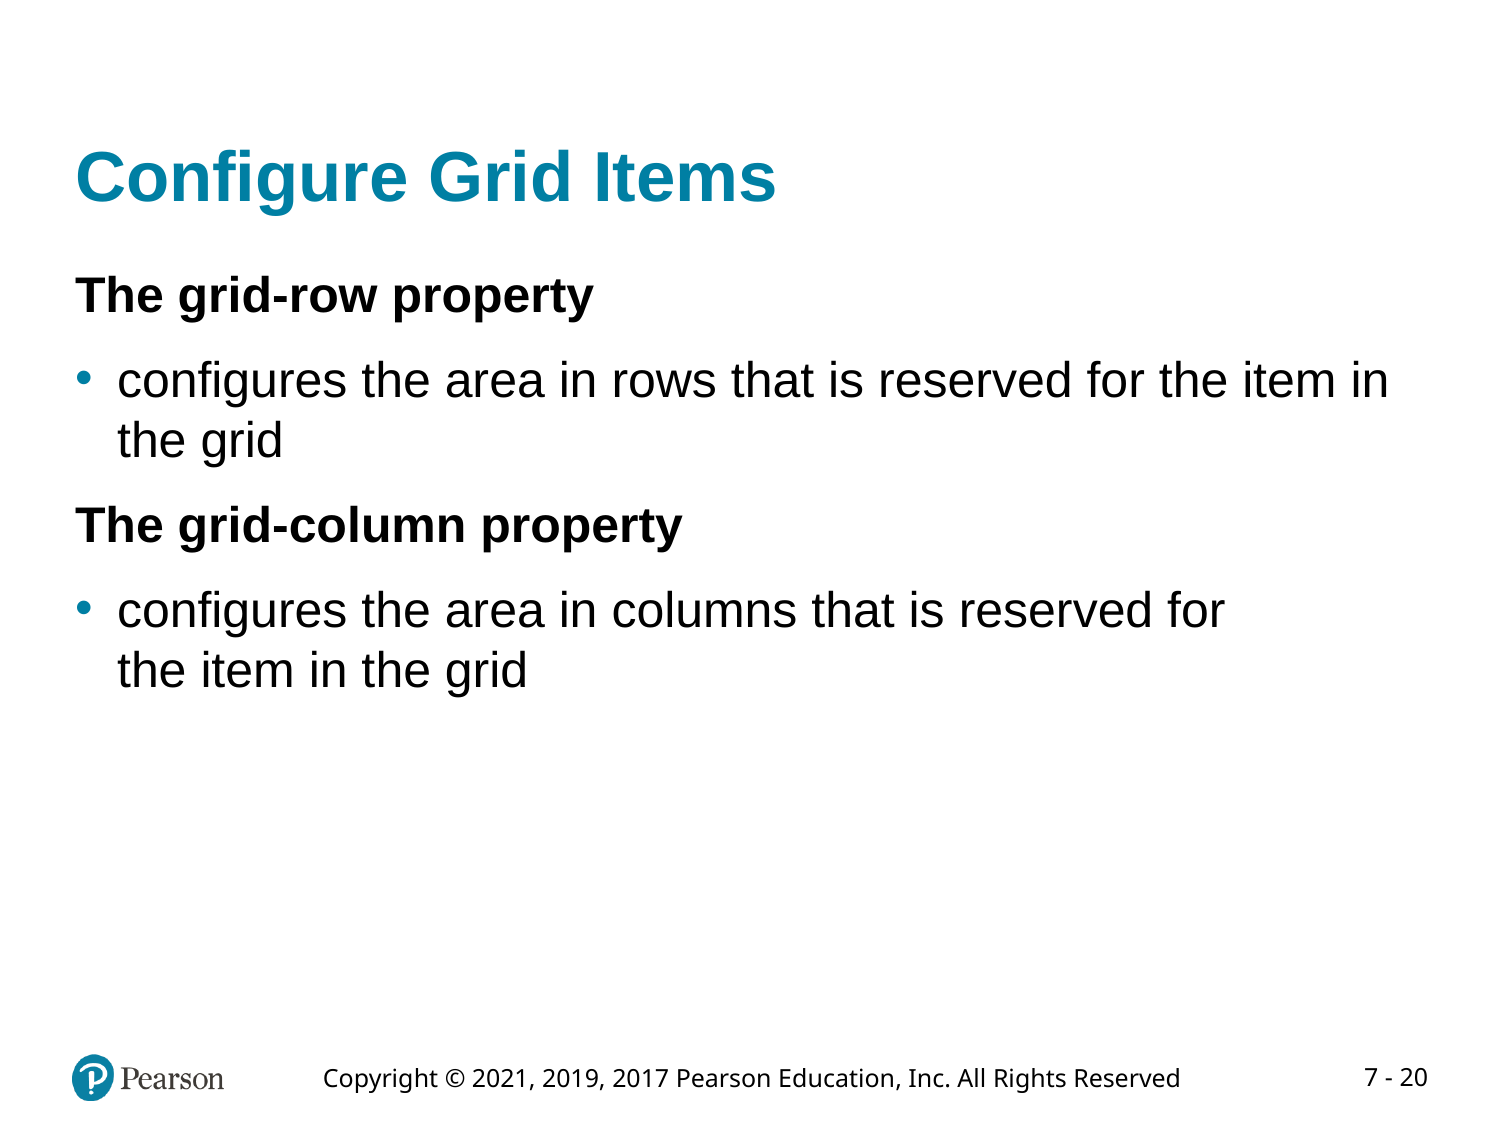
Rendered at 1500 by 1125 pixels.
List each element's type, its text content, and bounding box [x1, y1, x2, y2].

picture [99, 1054, 224, 1101]
picture [72, 1054, 89, 1072]
picture [72, 1087, 83, 1101]
picture [81, 1064, 107, 1089]
title Configure Grid Items [75, 35, 1425, 216]
list The grid-row property configures the area in rows that is reserved for the item in the grid The grid-column property configures the area in columns that is reserved for the item in the grid [75, 262, 1425, 1024]
